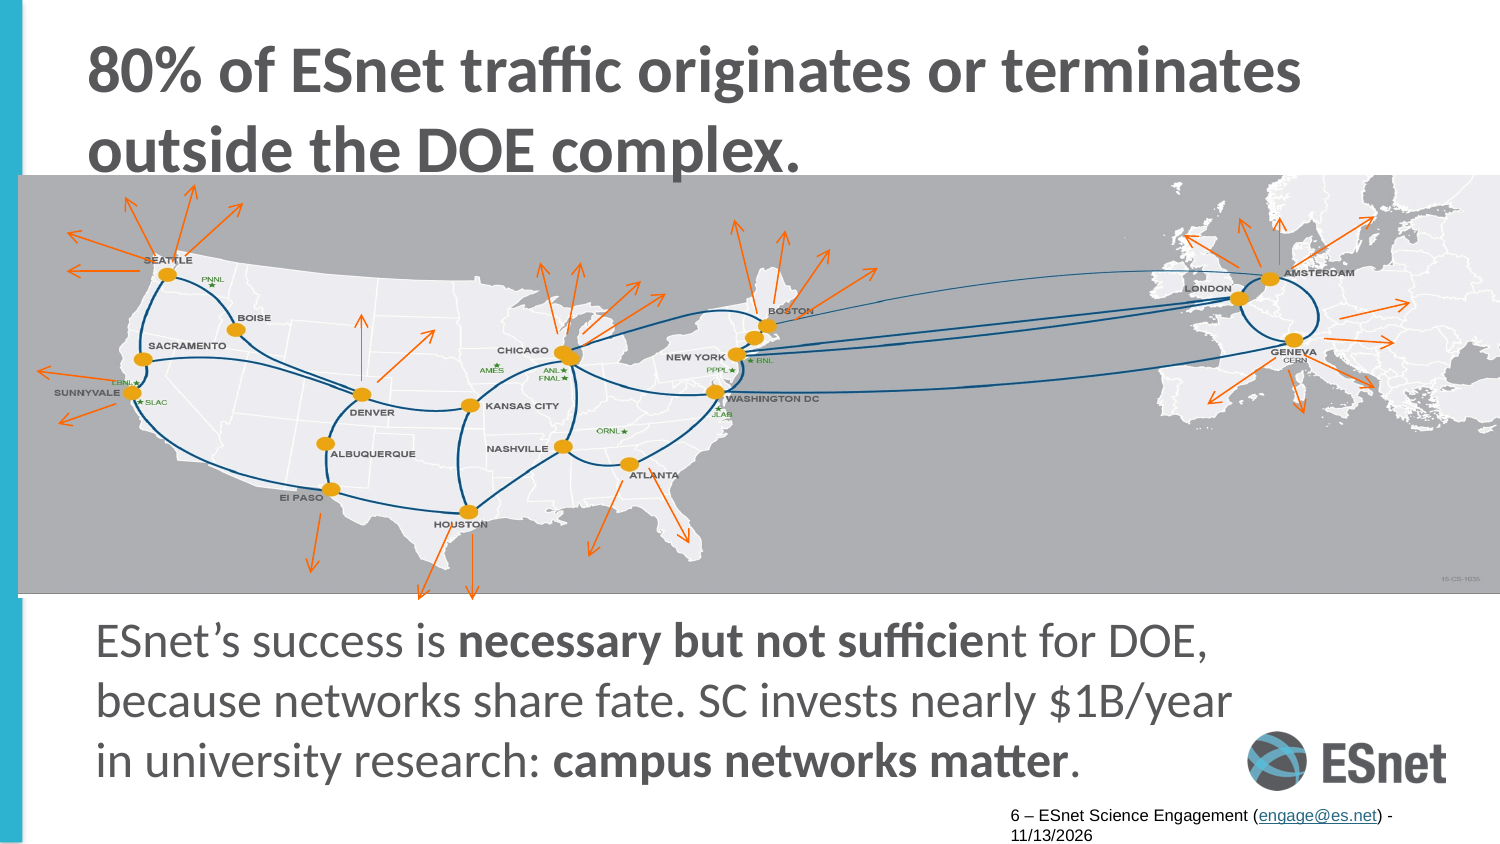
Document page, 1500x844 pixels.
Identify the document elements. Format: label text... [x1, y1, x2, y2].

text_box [184, 202, 244, 257]
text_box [773, 229, 786, 304]
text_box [733, 219, 758, 315]
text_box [1303, 354, 1376, 388]
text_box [830, 267, 879, 321]
text_box ESnet’s success is necessary but not sufficient for DOE, because networks share fate. SC invests nearly $1B/year in university research: campus networks matter. [80, 606, 1252, 795]
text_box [124, 196, 156, 232]
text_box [310, 513, 321, 574]
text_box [566, 262, 582, 335]
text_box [1183, 234, 1240, 269]
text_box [648, 467, 690, 544]
picture [18, 175, 1500, 599]
picture [1252, 731, 1446, 791]
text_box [1288, 369, 1305, 415]
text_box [539, 262, 558, 335]
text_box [172, 183, 196, 263]
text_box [66, 232, 156, 263]
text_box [588, 480, 624, 558]
text_box 80% of ESnet traffic originates or terminates outside the DOE complex. [72, 18, 1462, 174]
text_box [57, 403, 117, 425]
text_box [417, 523, 453, 601]
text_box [1290, 215, 1375, 269]
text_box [582, 293, 667, 347]
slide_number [995, 813, 1485, 837]
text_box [1323, 338, 1395, 344]
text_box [36, 370, 117, 382]
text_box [1238, 217, 1262, 268]
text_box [1339, 302, 1411, 320]
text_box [784, 248, 831, 314]
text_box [1206, 357, 1277, 405]
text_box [376, 329, 436, 383]
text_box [586, 280, 642, 291]
